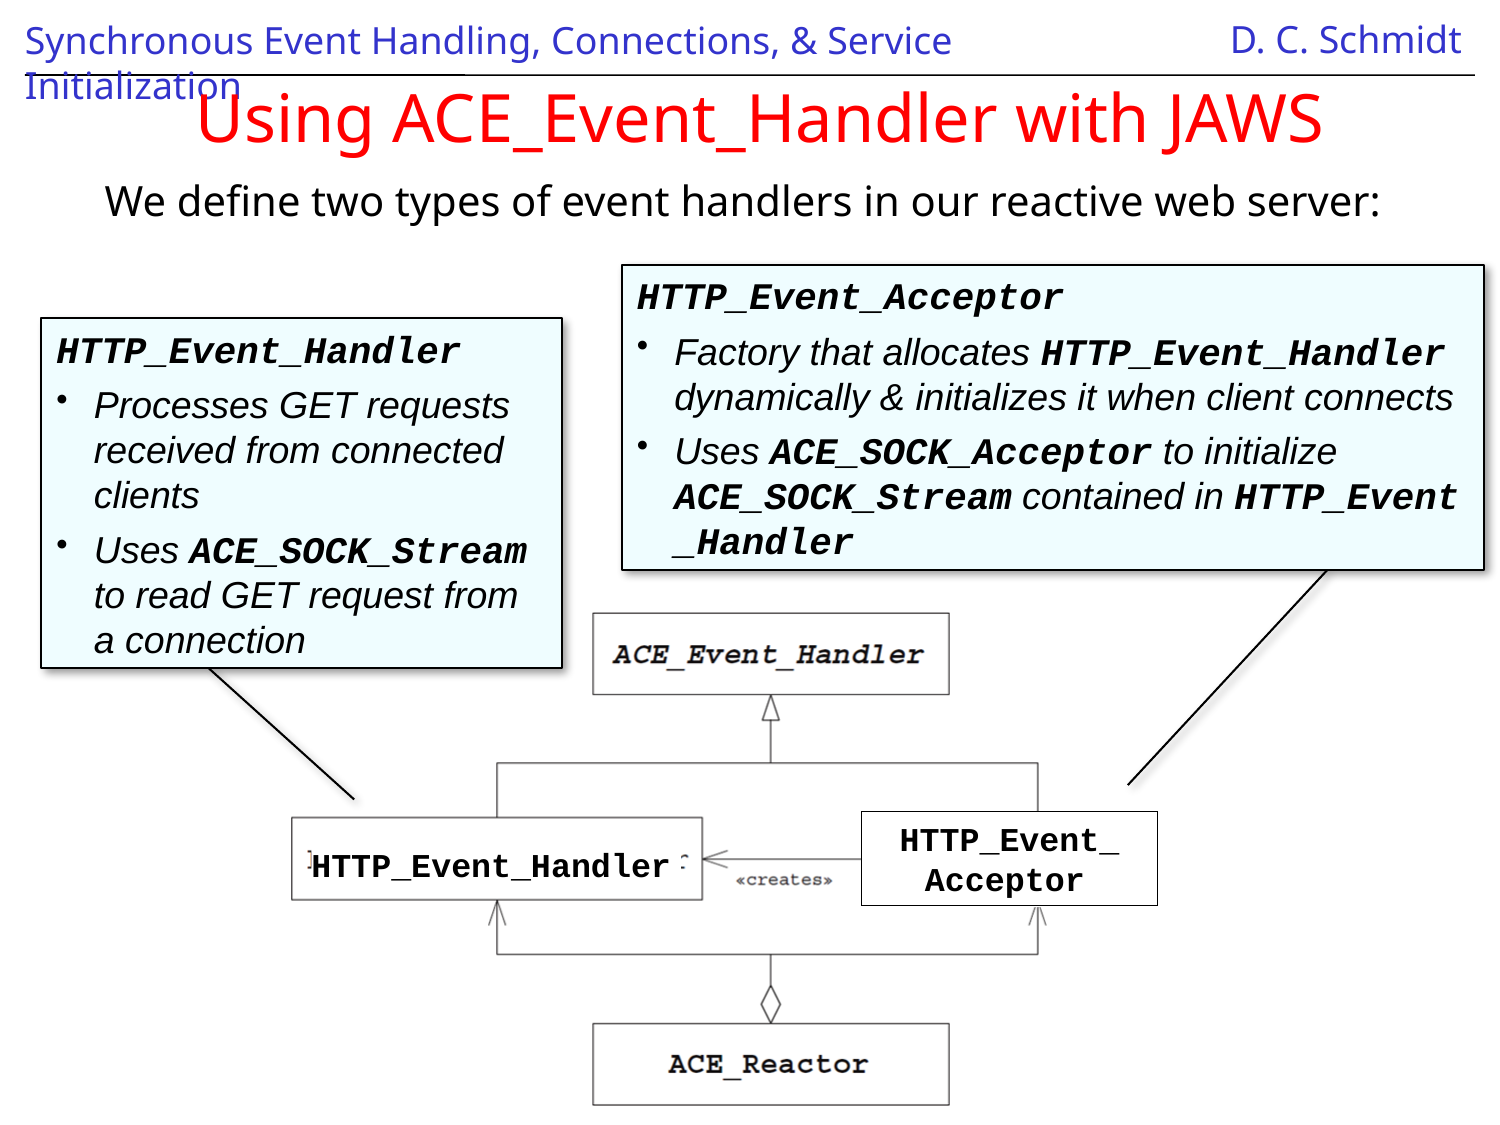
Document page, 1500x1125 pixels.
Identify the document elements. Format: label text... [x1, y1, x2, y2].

text_box HTTP_Event_Handler Processes GET requests received from connected clients Uses ACE_SOCK_Stream to read GET request from a connection [41, 318, 562, 729]
text_box We define two types of event handlers in our reactive web server: [14, 166, 1483, 232]
text_box [0, 1042, 1500, 1125]
text_box HTTP_Event_Acceptor Factory that allocates HTTP_Event_Handler dynamically & initializes it when client connects Uses ACE_SOCK_Acceptor to initialize ACE_SOCK_Stream contained in HTTP_Event _Handler [621, 264, 1485, 682]
picture [280, 602, 1220, 1116]
title Using ACE_Event_Handler with JAWS [46, 40, 1475, 191]
